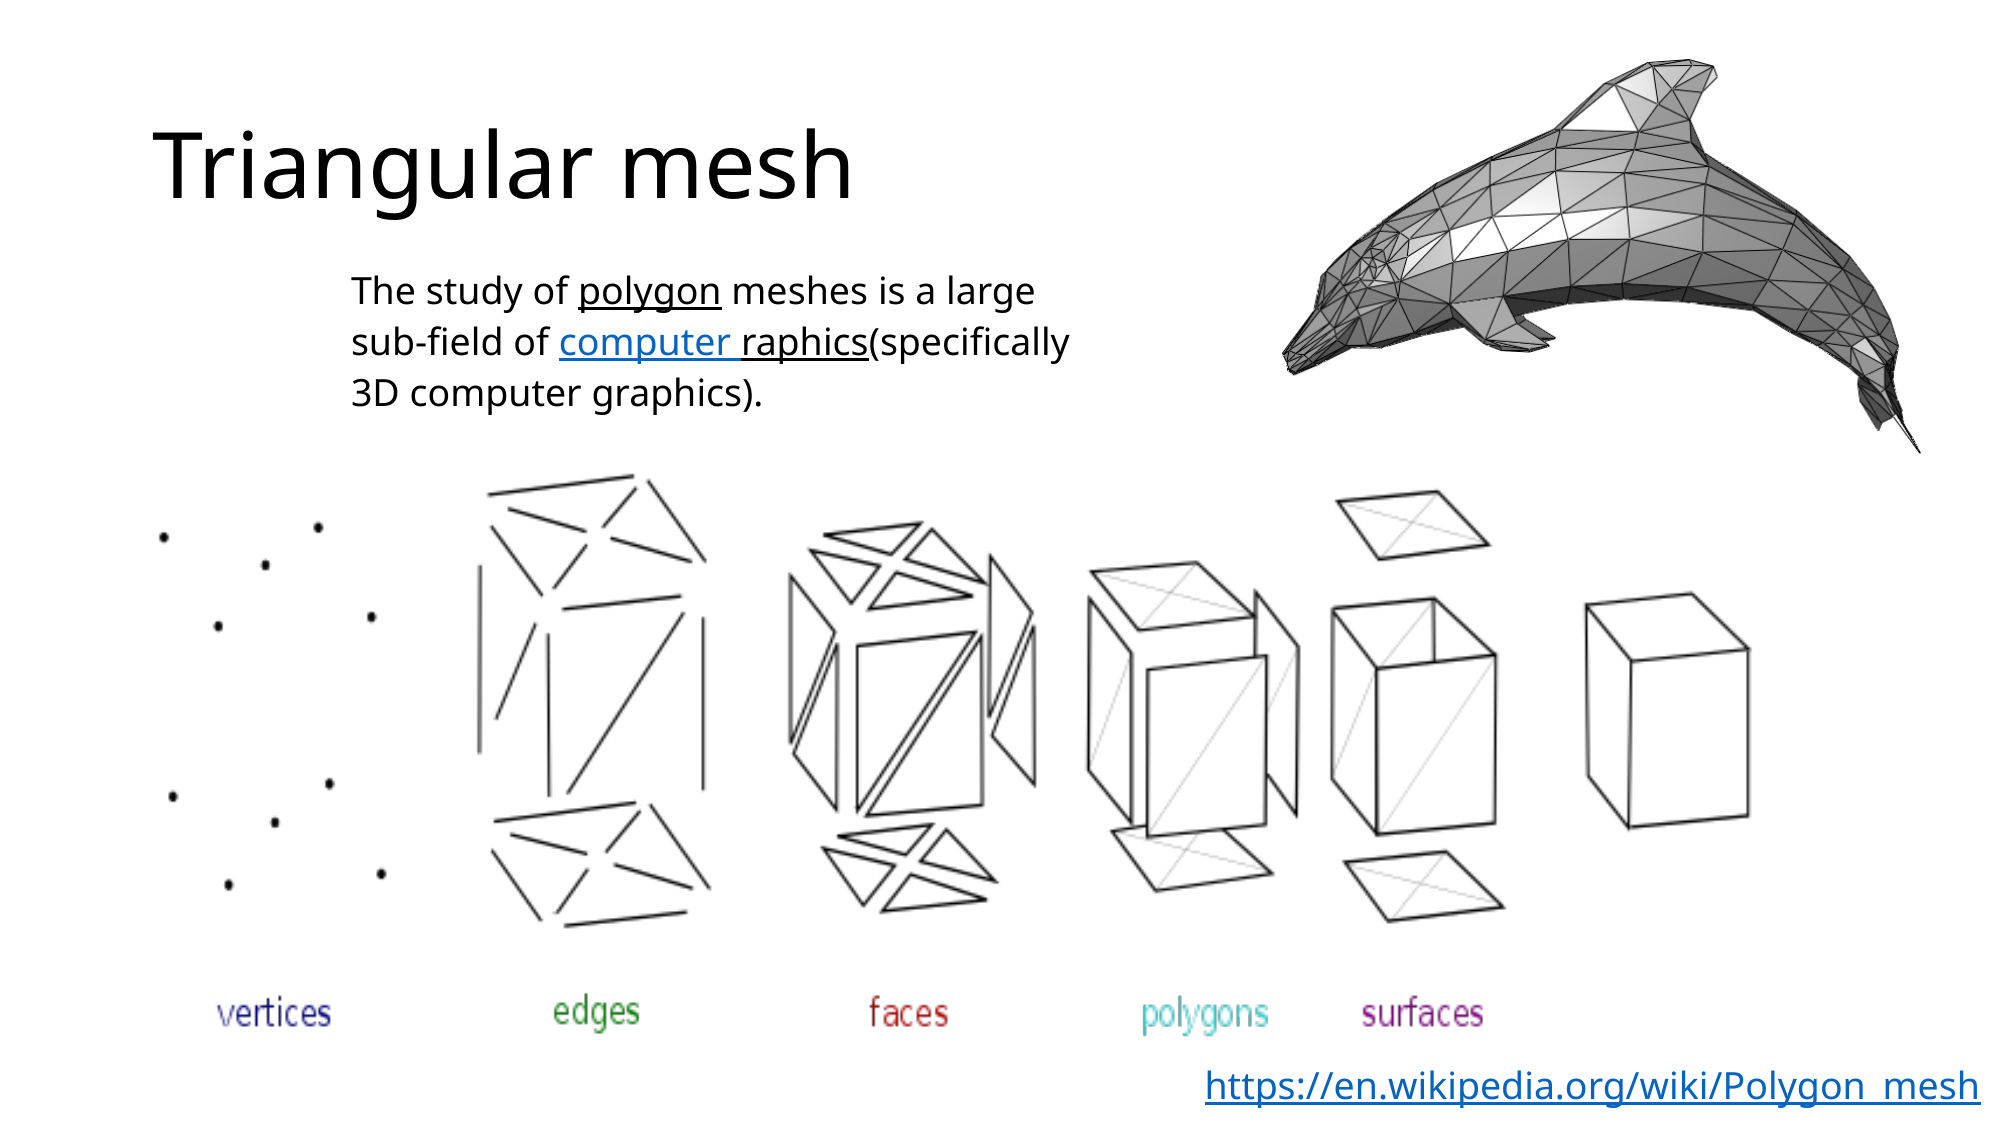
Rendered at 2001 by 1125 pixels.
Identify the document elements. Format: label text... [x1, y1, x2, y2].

title Triangular mesh [137, 59, 1282, 278]
text_box The study of polygon meshes is a large sub-field of computer raphics(specifically 3D computer graphics). [336, 259, 1099, 421]
text_box https://en.wikipedia.org/wiki/Polygon_mesh [1189, 1054, 1996, 1121]
picture [111, 59, 1921, 1055]
